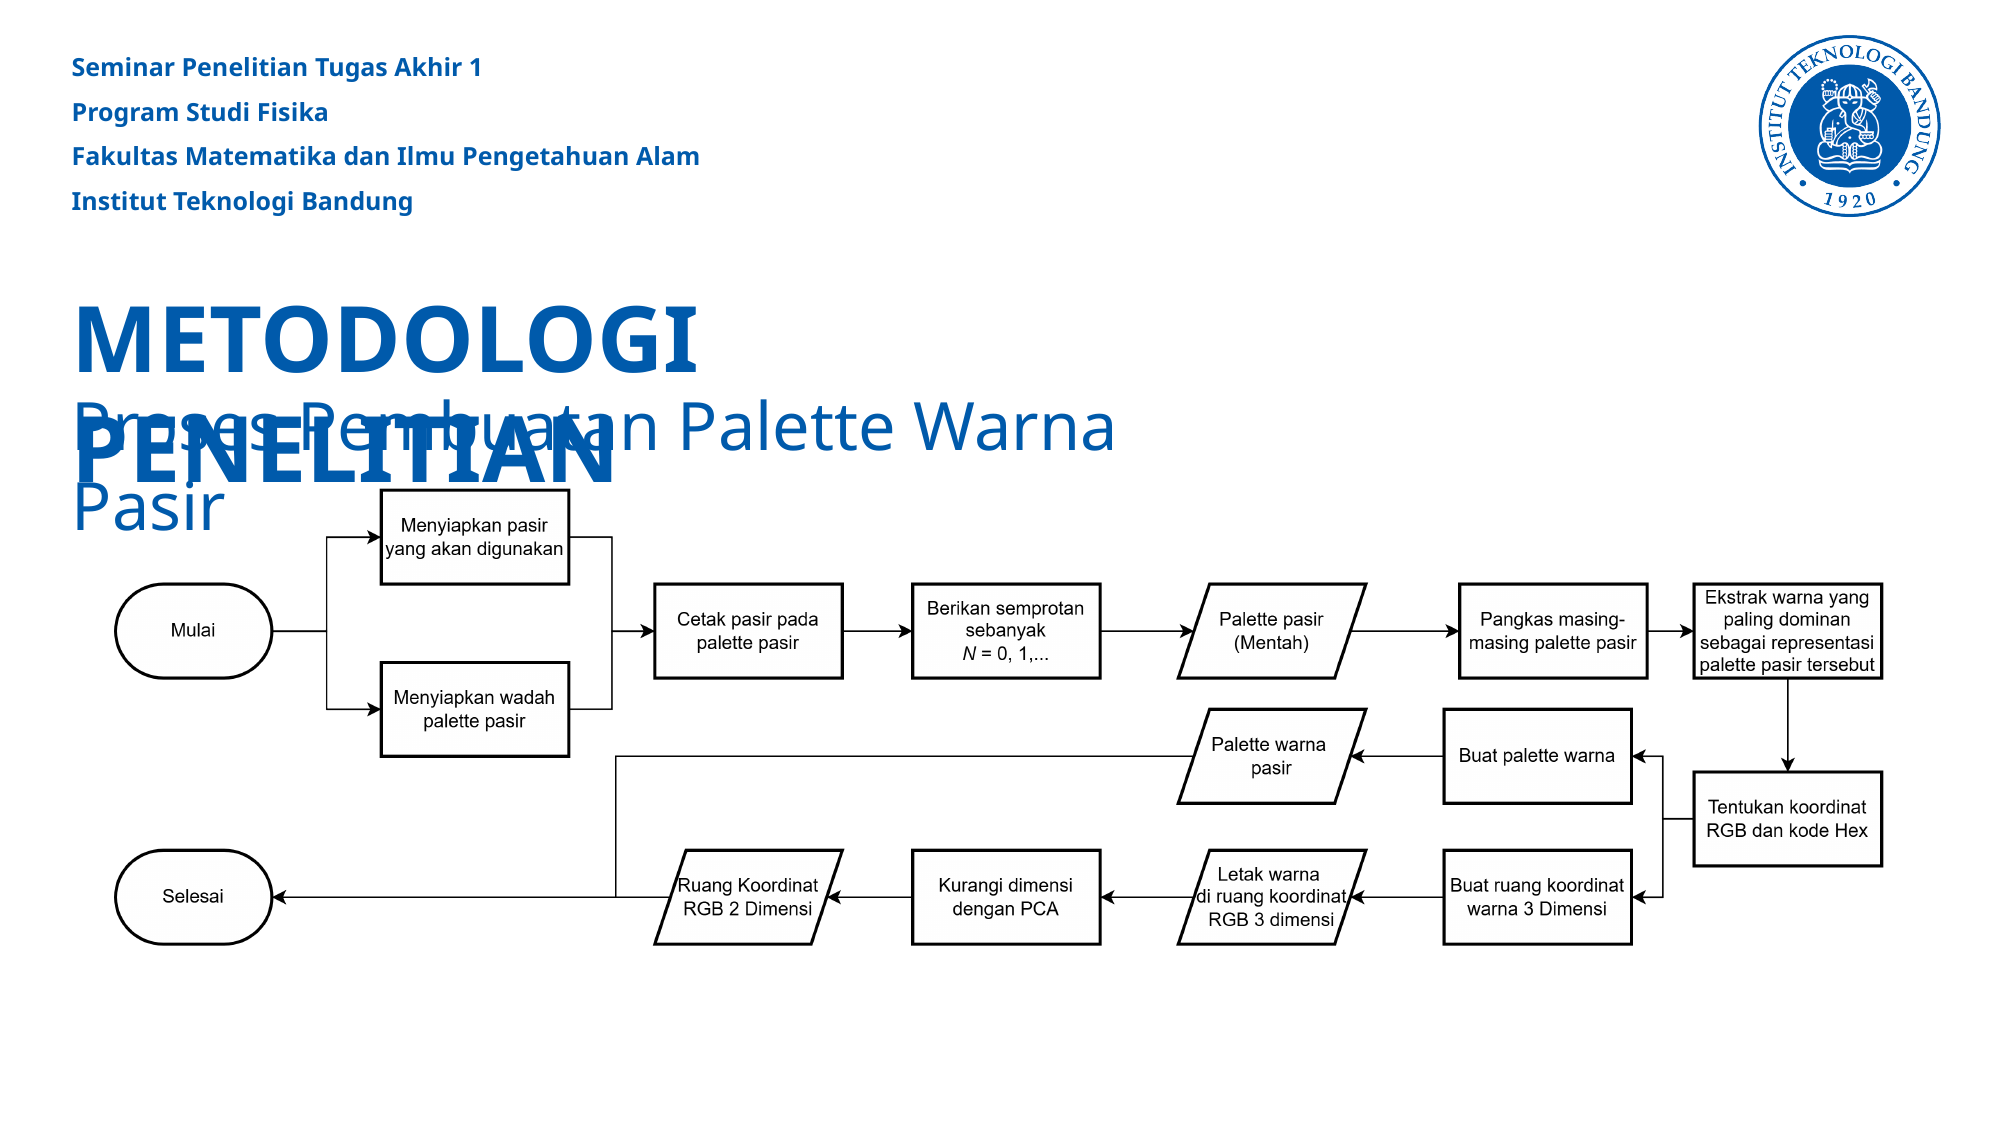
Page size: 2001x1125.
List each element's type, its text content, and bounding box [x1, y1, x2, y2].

text_box Proses Pembuatan Palette Warna Pasir [56, 376, 1214, 551]
text_box METODOLOGI PENELITIAN [56, 273, 1214, 376]
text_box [56, 28, 1944, 222]
picture [98, 471, 1902, 962]
